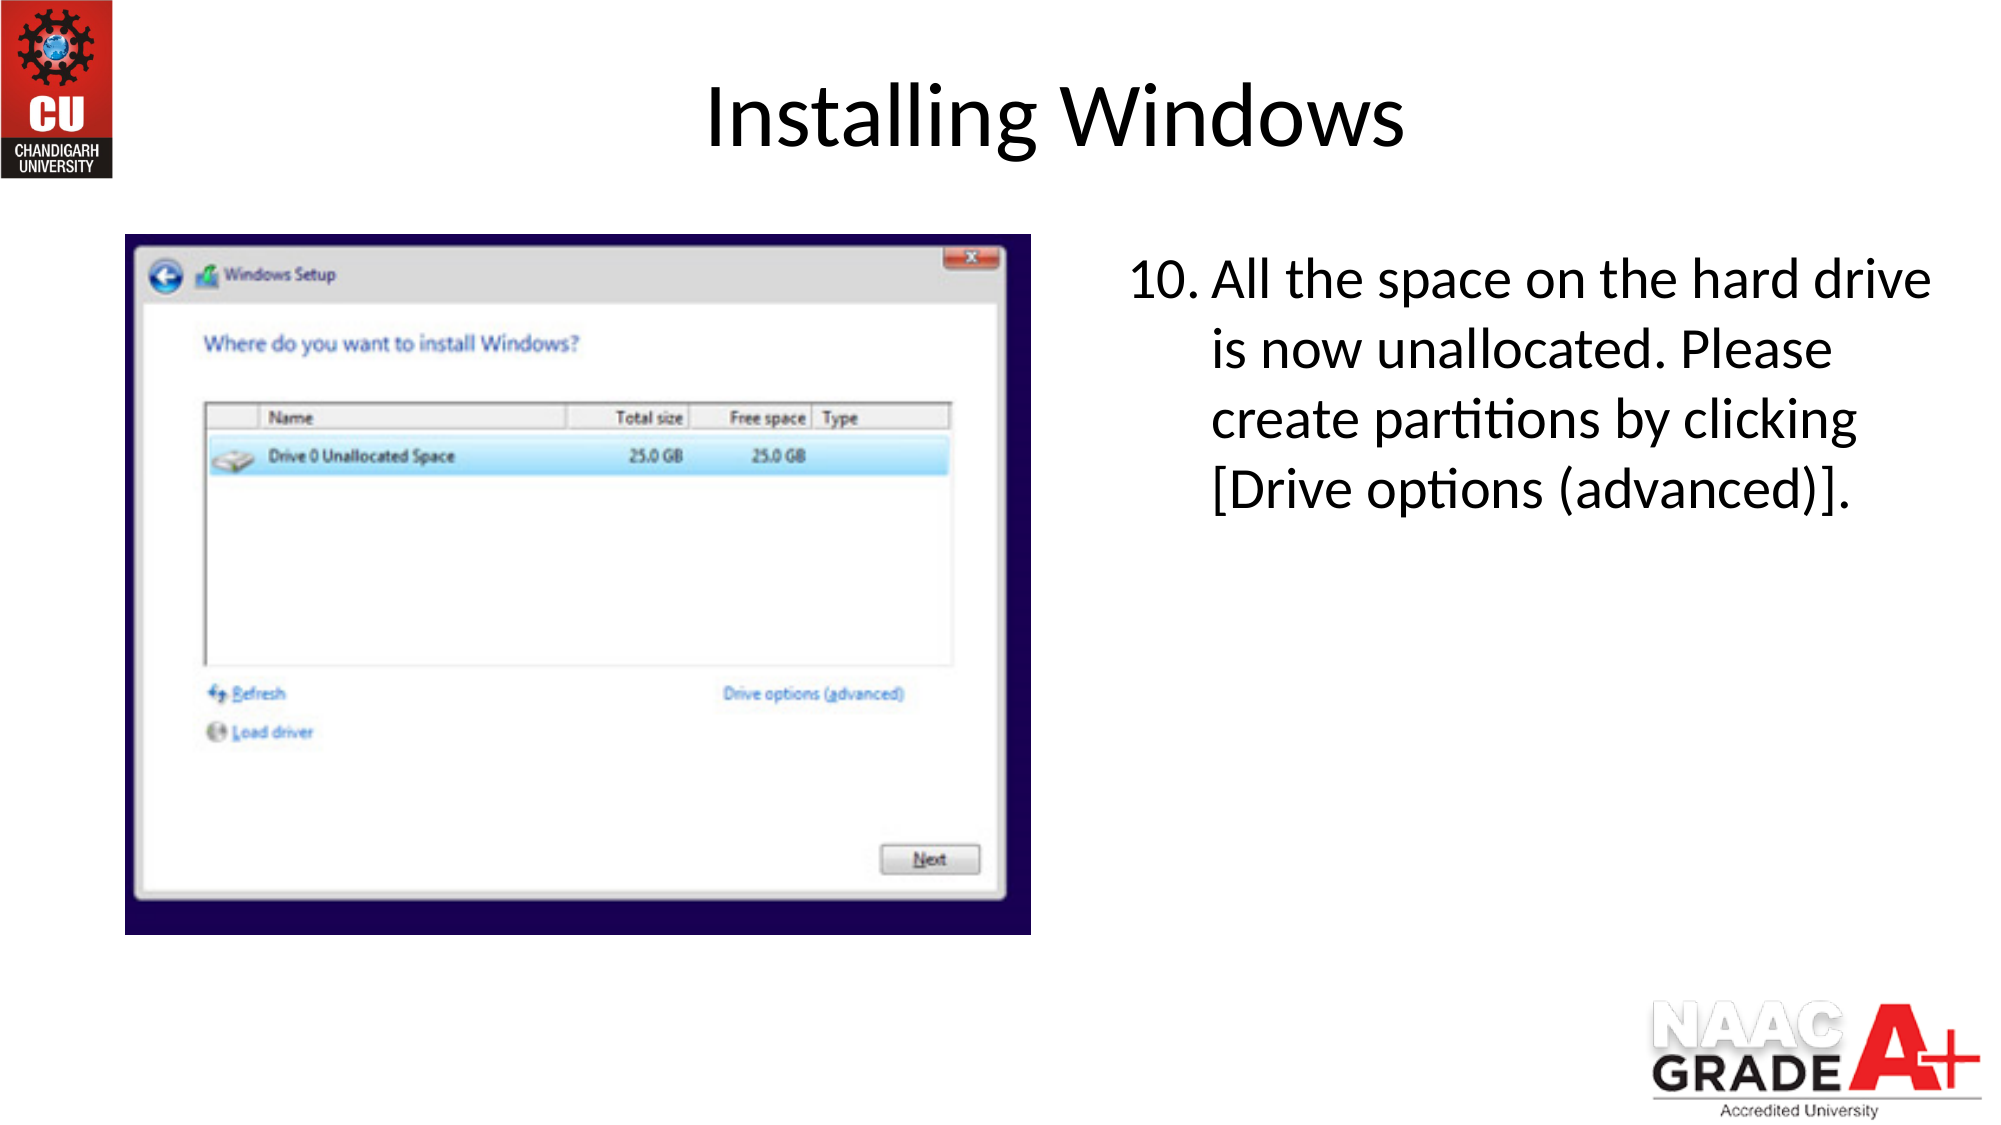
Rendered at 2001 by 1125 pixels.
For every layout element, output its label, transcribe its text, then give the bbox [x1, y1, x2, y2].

text_box Installing Windows [162, 0, 1950, 233]
picture [0, 0, 113, 179]
picture [124, 234, 1031, 935]
picture [1638, 995, 1998, 1125]
text_box All the space on the hard drive is now unallocated. Please create partitions by clicking [Drive options (advanced)]. [1112, 232, 1950, 598]
